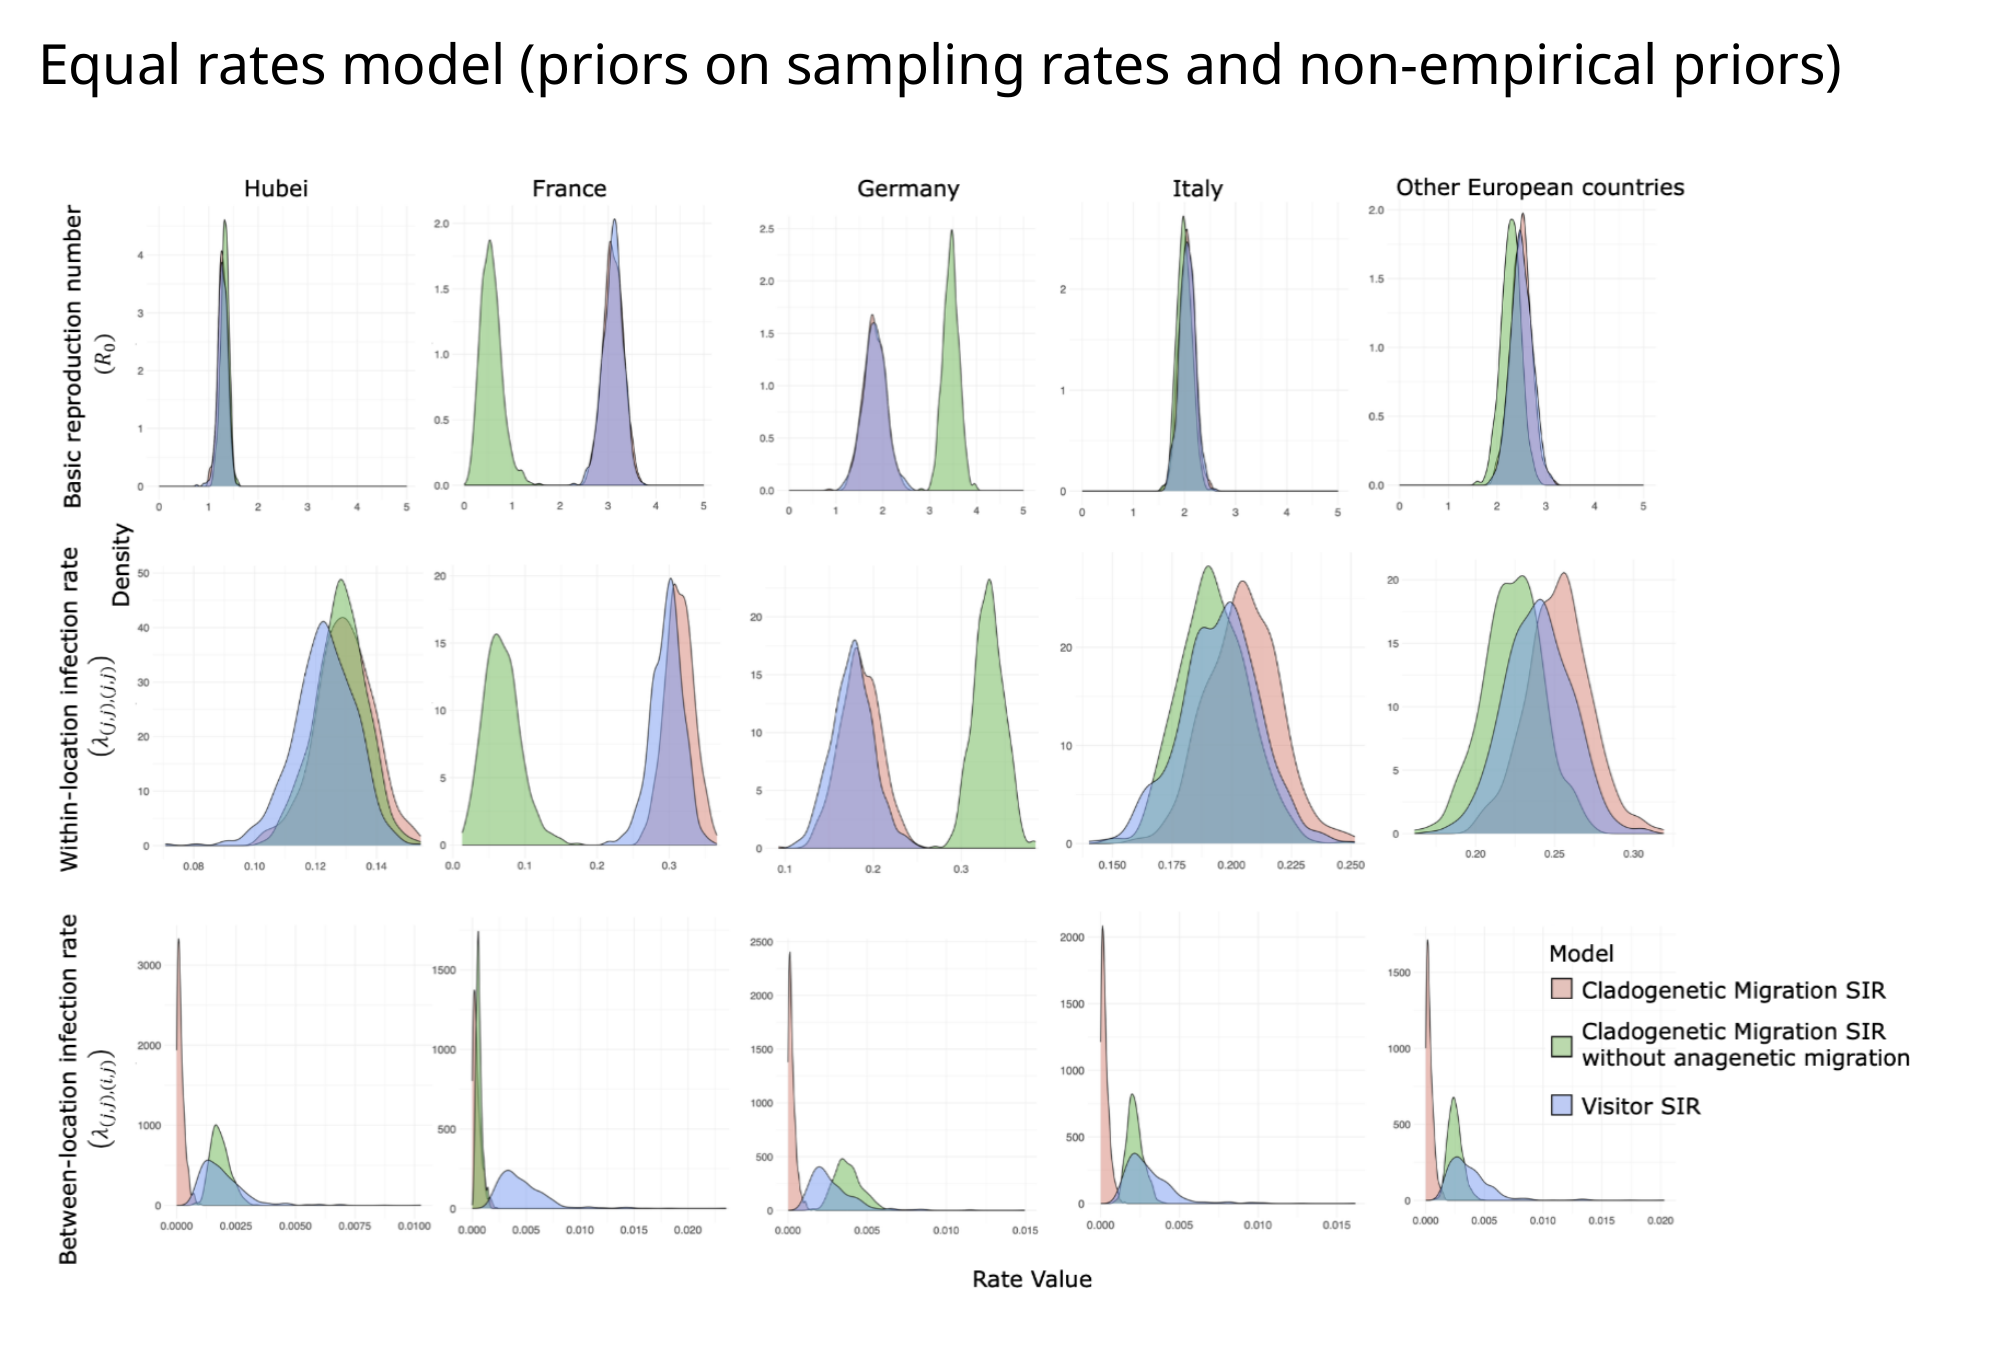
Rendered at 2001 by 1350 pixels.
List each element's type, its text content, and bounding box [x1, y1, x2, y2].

picture [22, 135, 1910, 1312]
title Equal rates model (priors on sampling rates and non-empirical priors) [23, 22, 1932, 111]
